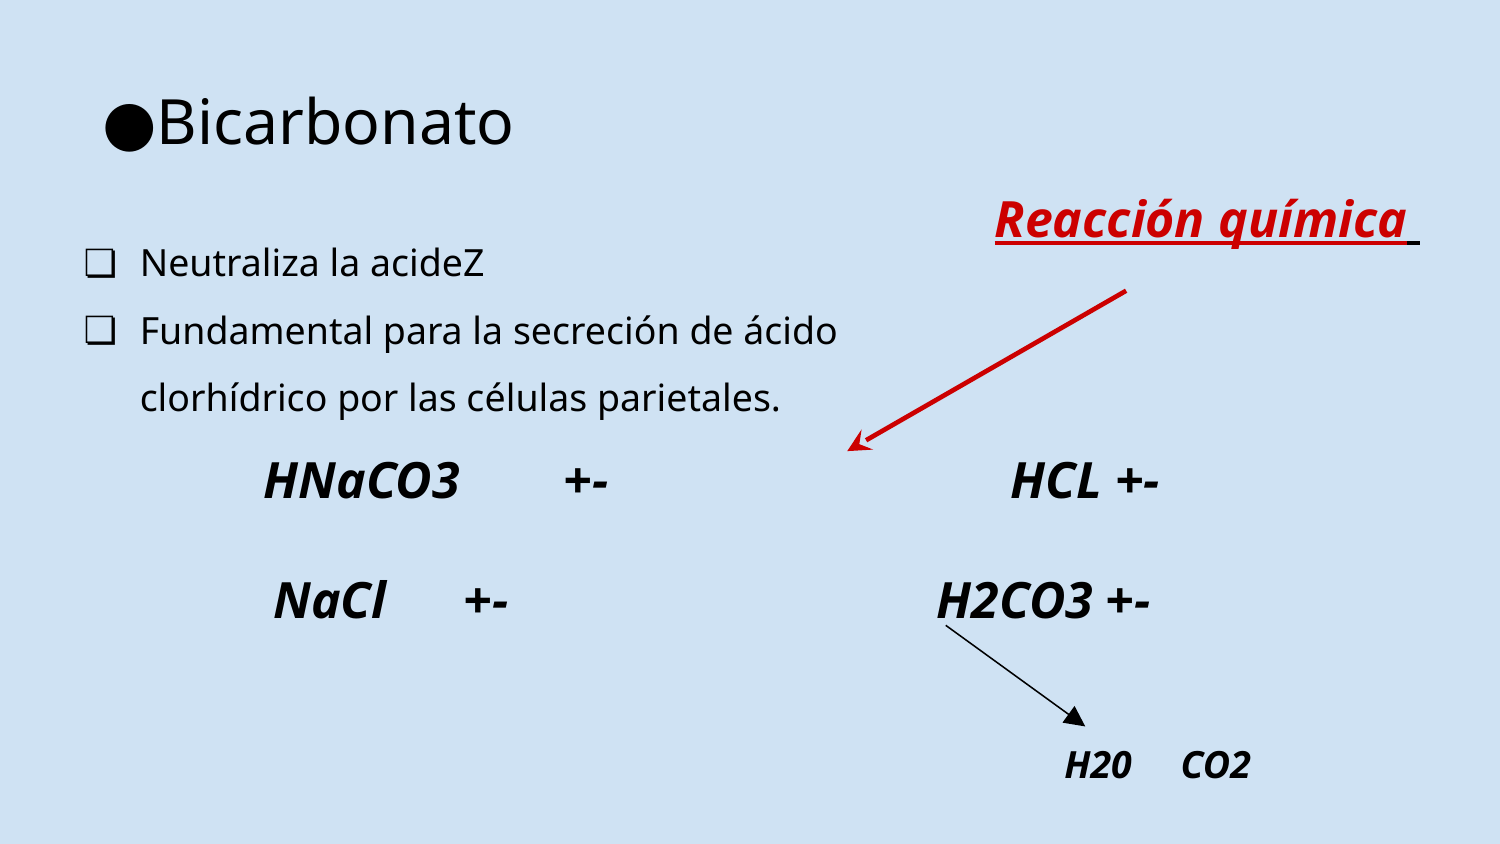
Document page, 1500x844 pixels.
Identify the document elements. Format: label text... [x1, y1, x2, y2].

text_box Reacción química [979, 172, 1473, 274]
title Bicarbonato [49, 67, 1448, 173]
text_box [846, 290, 1127, 452]
text_box HNaCO3 +- HCL +- NaCl +- H2CO3 +- [49, 433, 1375, 727]
text_box Neutraliza la acideZ Fundamental para la secreción de ácido clorhídrico por las células parietales. [49, 201, 946, 433]
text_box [945, 625, 1086, 727]
text_box H20 CO2 [1049, 726, 1290, 807]
